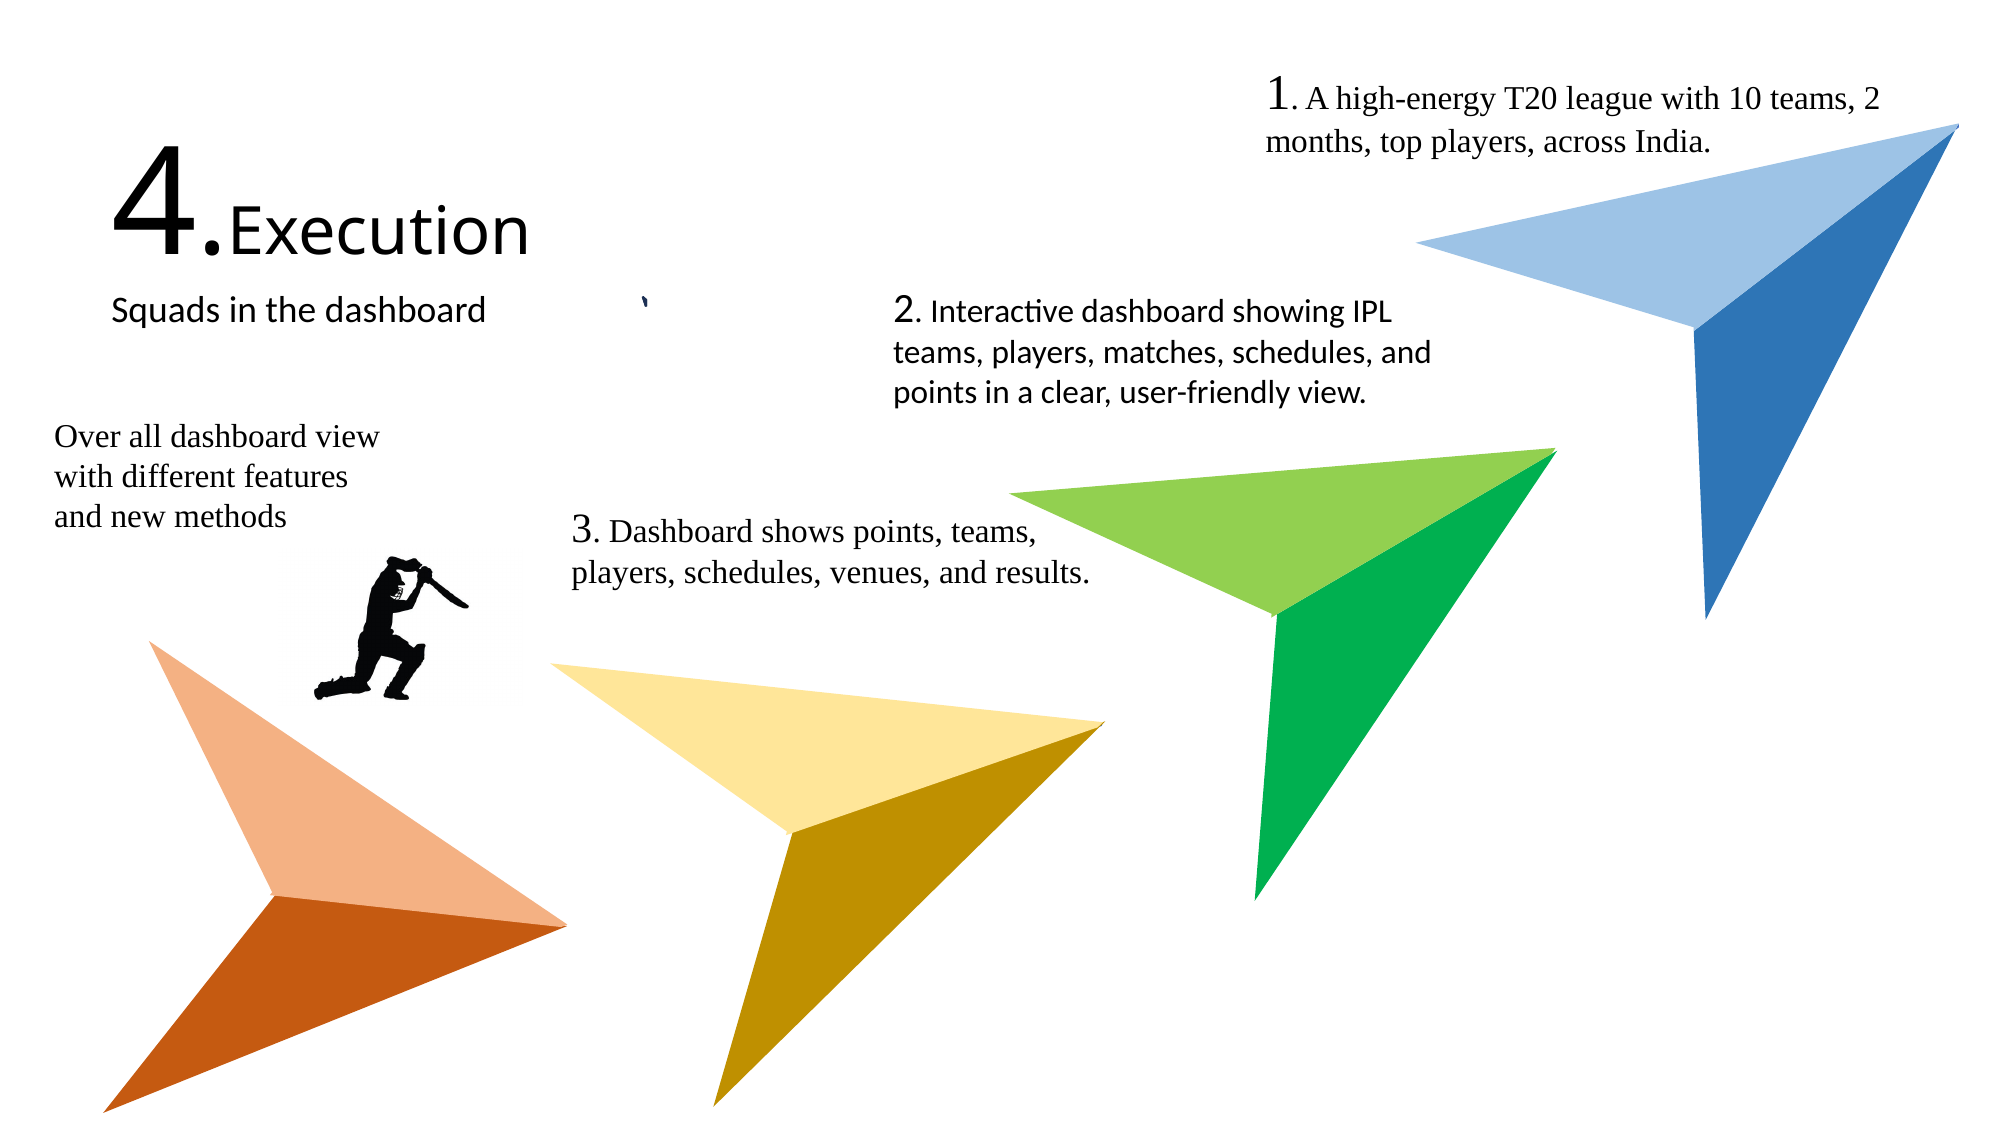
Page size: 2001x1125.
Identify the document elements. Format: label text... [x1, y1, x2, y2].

text_box 1. A high-energy T20 league with 10 teams, 2 months, top players, across India. [1250, 51, 1522, 167]
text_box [1104, 326, 1581, 822]
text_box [1522, 26, 1999, 530]
text_box 3. Dashboard shows points, teams, players, schedules, venues, and results. [556, 492, 1104, 598]
text_box 2. Interactive dashboard showing IPL teams, players, matches, schedules, and points in a clear, user-friendly view. [878, 273, 1462, 418]
text_box Over all dashboard view with different features and new methods [39, 406, 418, 542]
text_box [629, 551, 1103, 1057]
text_box [641, 296, 648, 307]
text_box 4.Execution Squads in the dashboard [96, 97, 603, 382]
picture [278, 548, 523, 706]
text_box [107, 677, 583, 1125]
